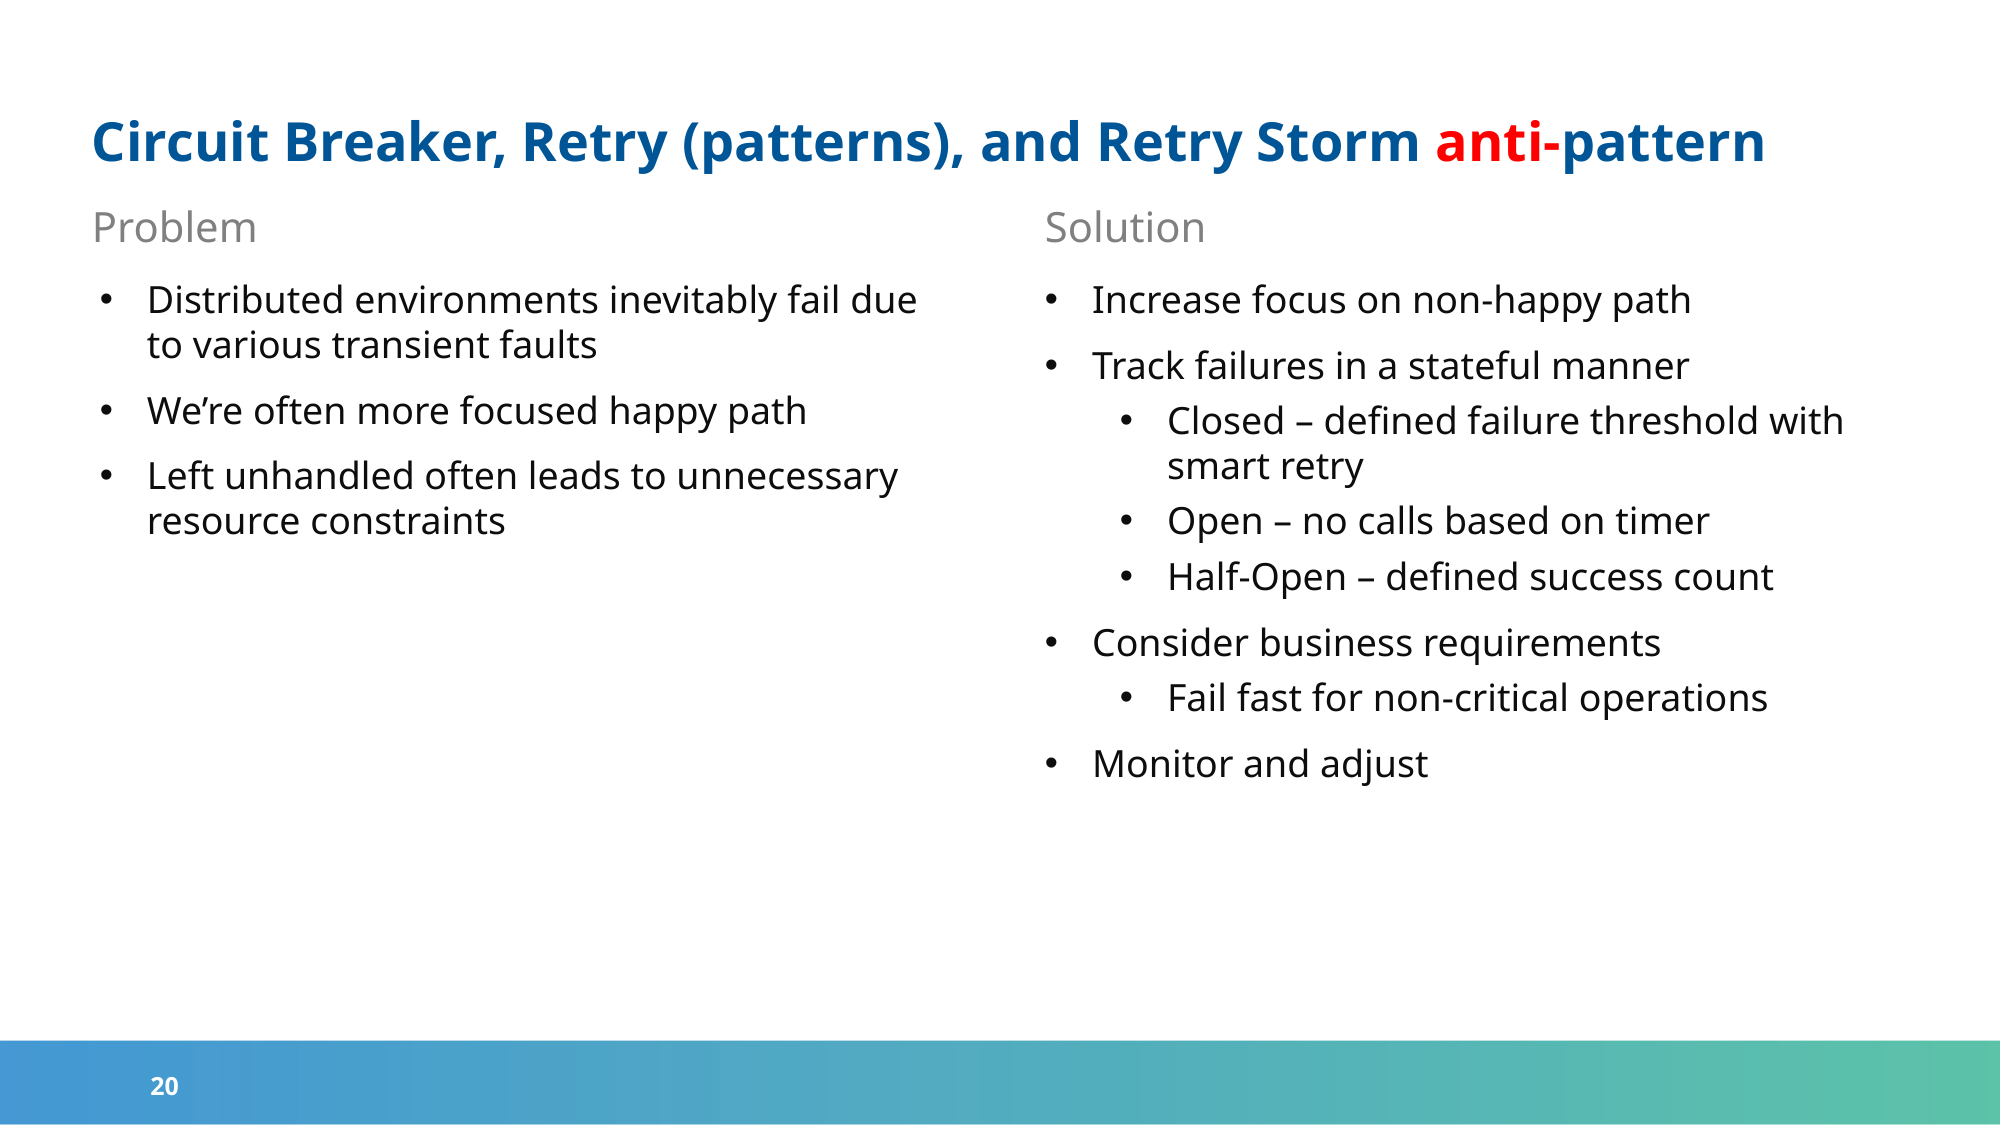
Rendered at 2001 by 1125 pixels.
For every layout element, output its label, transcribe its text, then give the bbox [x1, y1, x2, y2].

text_box Solution [1030, 198, 1924, 269]
list Distributed environments inevitably fail due to various transient faults We’re often more focused happy path Left unhandled often leads to unnecessary resource constraints [84, 269, 970, 999]
picture [0, 0, 2000, 1125]
list Increase focus on non-happy path Track failures in a stateful manner Closed – defined failure threshold with smart retry Open – no calls based on timer Half-Open – defined success count Consider business requirements Fail fast for non-critical operations Monitor and adjust [1030, 269, 1916, 975]
title Circuit Breaker, Retry (patterns), and Retry Storm anti-pattern [76, 71, 1924, 181]
list Problem [76, 198, 970, 269]
